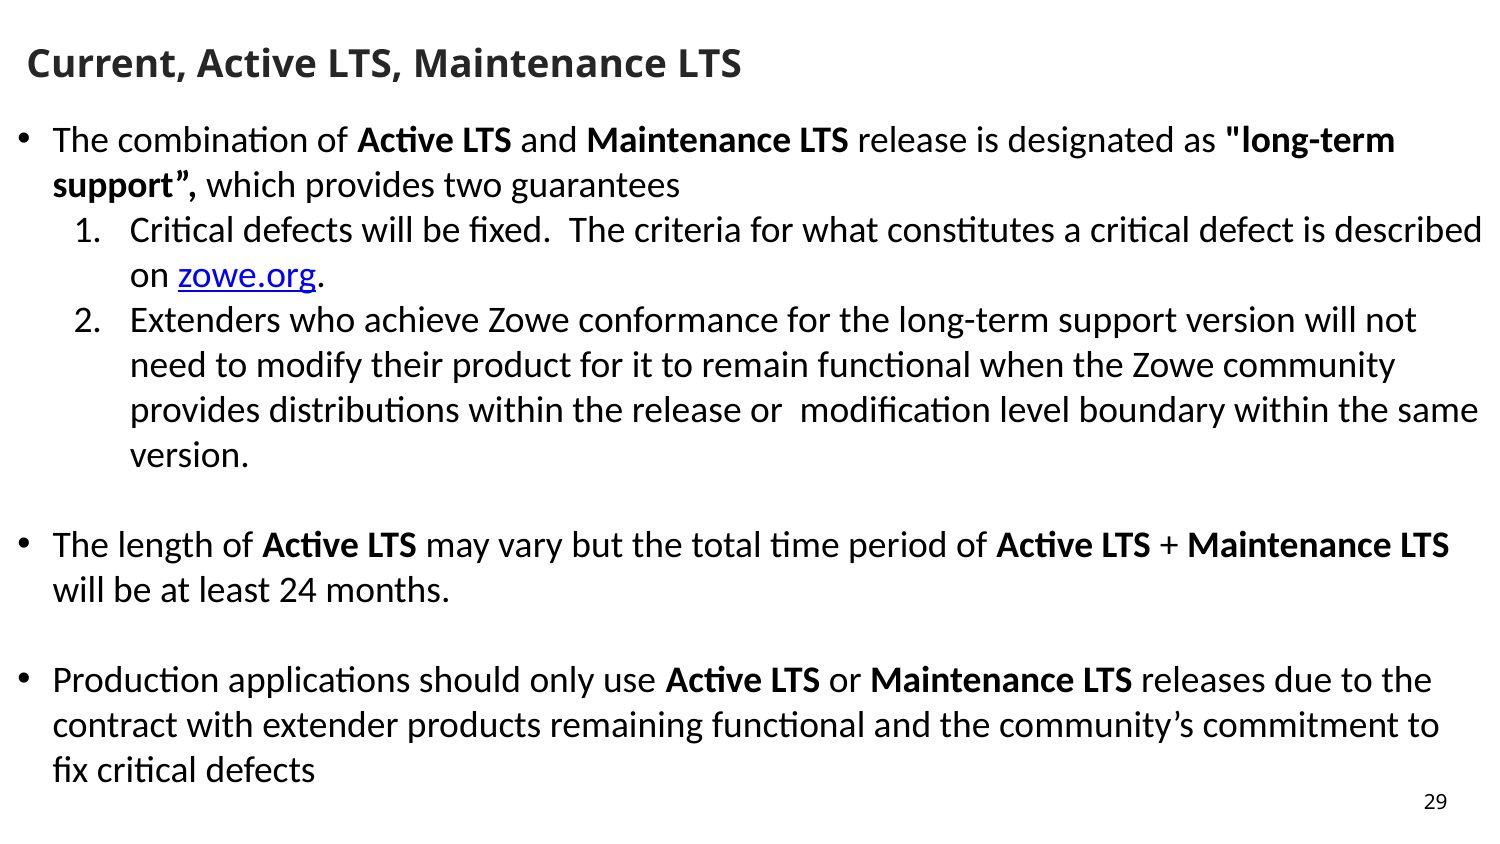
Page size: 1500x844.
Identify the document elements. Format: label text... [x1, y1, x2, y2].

title Current, Active LTS, Maintenance LTS [11, 23, 1434, 62]
text_box The combination of Active LTS and Maintenance LTS release is designated as "long-term support”, which provides two guarantees Critical defects will be fixed. The criteria for what constitutes a critical defect is described on zowe.org. Extenders who achieve Zowe conformance for the long-term support version will not need to modify their product for it to remain functional when the Zowe community provides distributions within the release or modification level boundary within the same version. The length of Active LTS may vary but the total time period of Active LTS + Maintenance LTS will be at least 24 months. Production applications should only use Active LTS or Maintenance LTS releases due to the contract with extender products remaining functional and the community’s commitment to fix critical defects [2, 62, 1500, 797]
slide_number 29 [1125, 791, 1463, 815]
